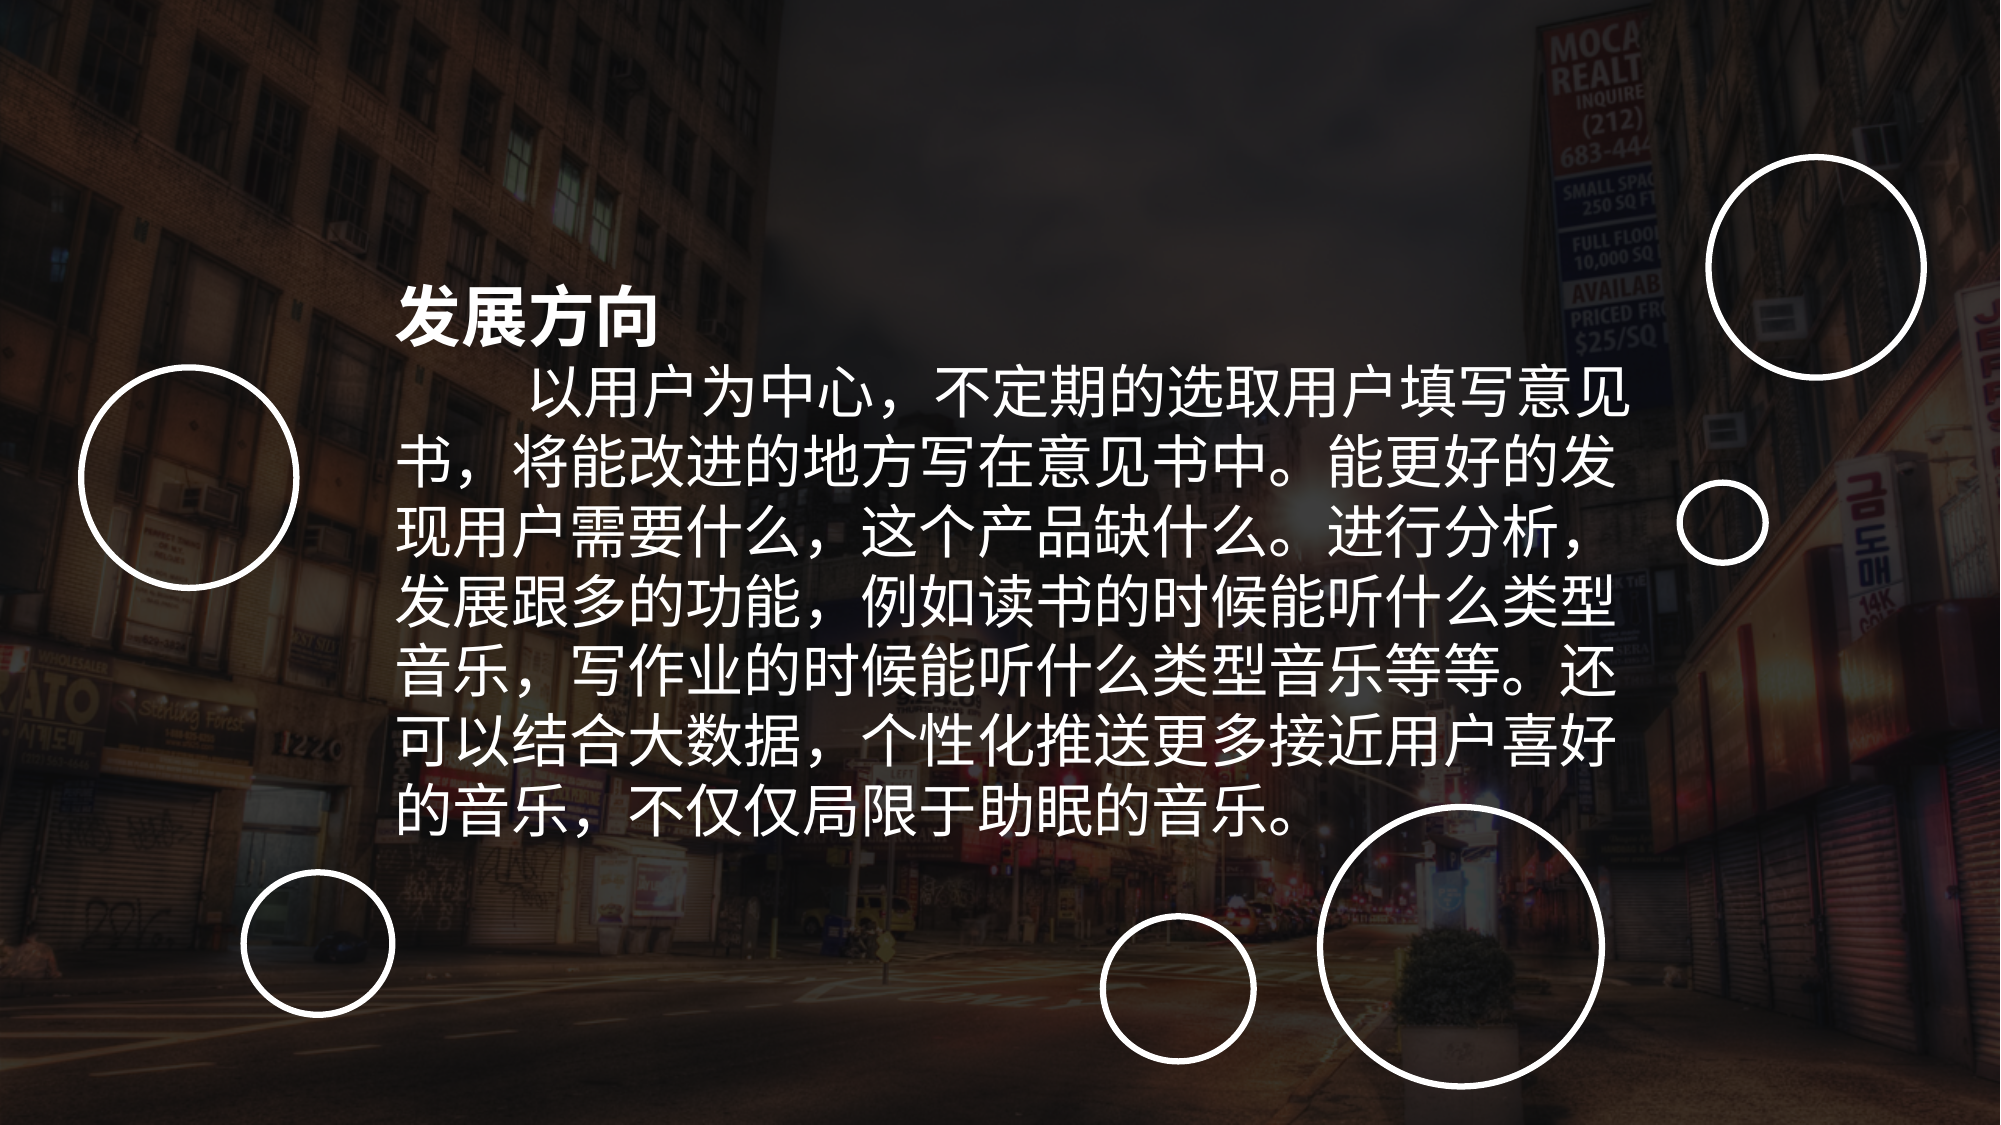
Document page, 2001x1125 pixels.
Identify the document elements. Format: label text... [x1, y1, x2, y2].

text_box [1678, 481, 1767, 564]
text_box [1707, 156, 1925, 379]
text_box [242, 871, 394, 1016]
text_box 发展方向 以用户为中心，不定期的选取用户填写意见书，将能改进的地方写在意见书中。能更好的发现用户需要什么，这个产品缺什么。进行分析，发展跟多的功能，例如读书的时候能听什么类型音乐，写作业的时候能听什么类型音乐等等。还可以结合大数据，个性化推送更多接近用户喜好的音乐，不仅仅局限于助眠的音乐。 [379, 267, 1686, 852]
text_box [1319, 805, 1603, 1088]
text_box [80, 366, 298, 589]
text_box [1101, 915, 1255, 1063]
